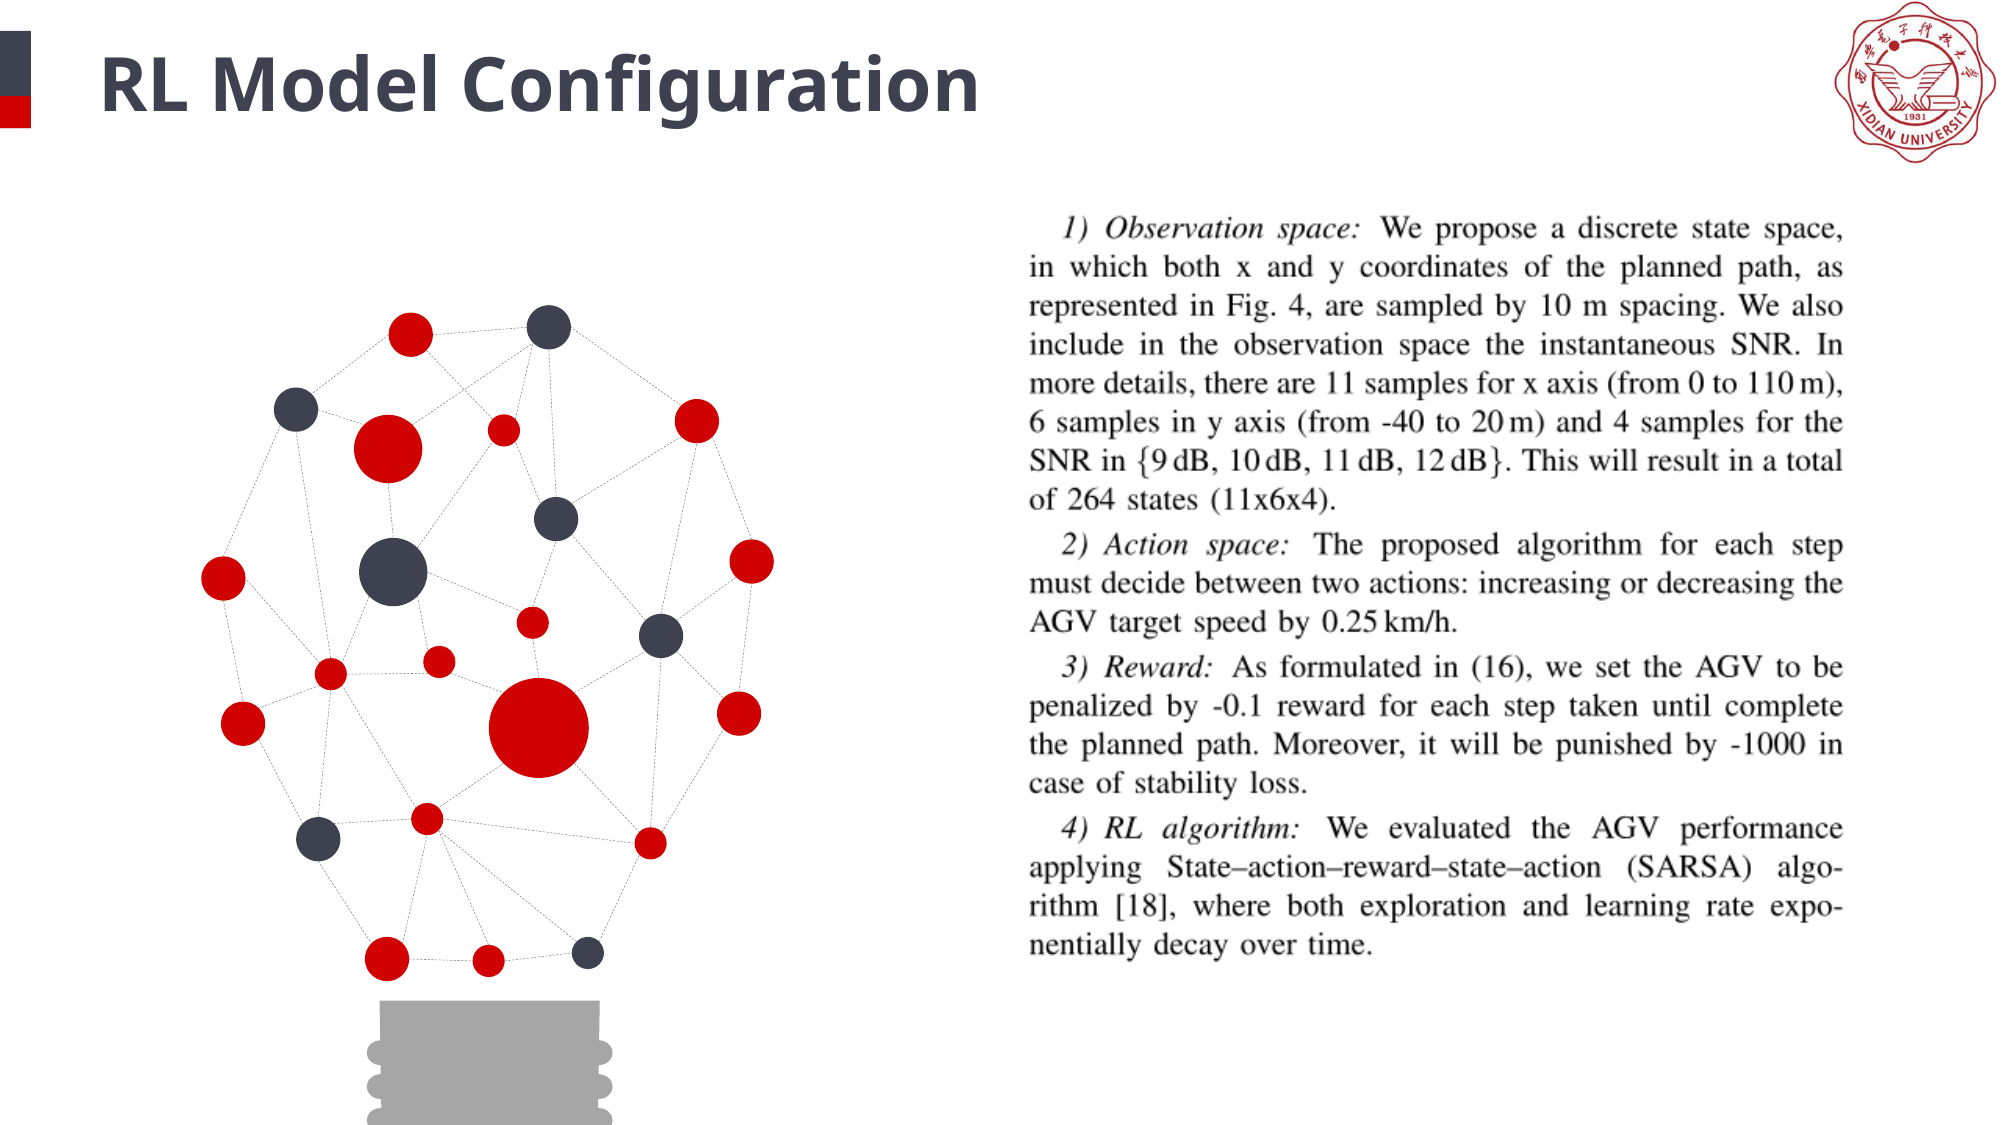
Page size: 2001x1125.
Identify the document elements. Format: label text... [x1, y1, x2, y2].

text_box RL Model Configuration [83, 29, 998, 134]
picture [1832, 0, 1998, 165]
picture [1014, 205, 1887, 970]
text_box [201, 305, 774, 1125]
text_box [0, 30, 31, 129]
